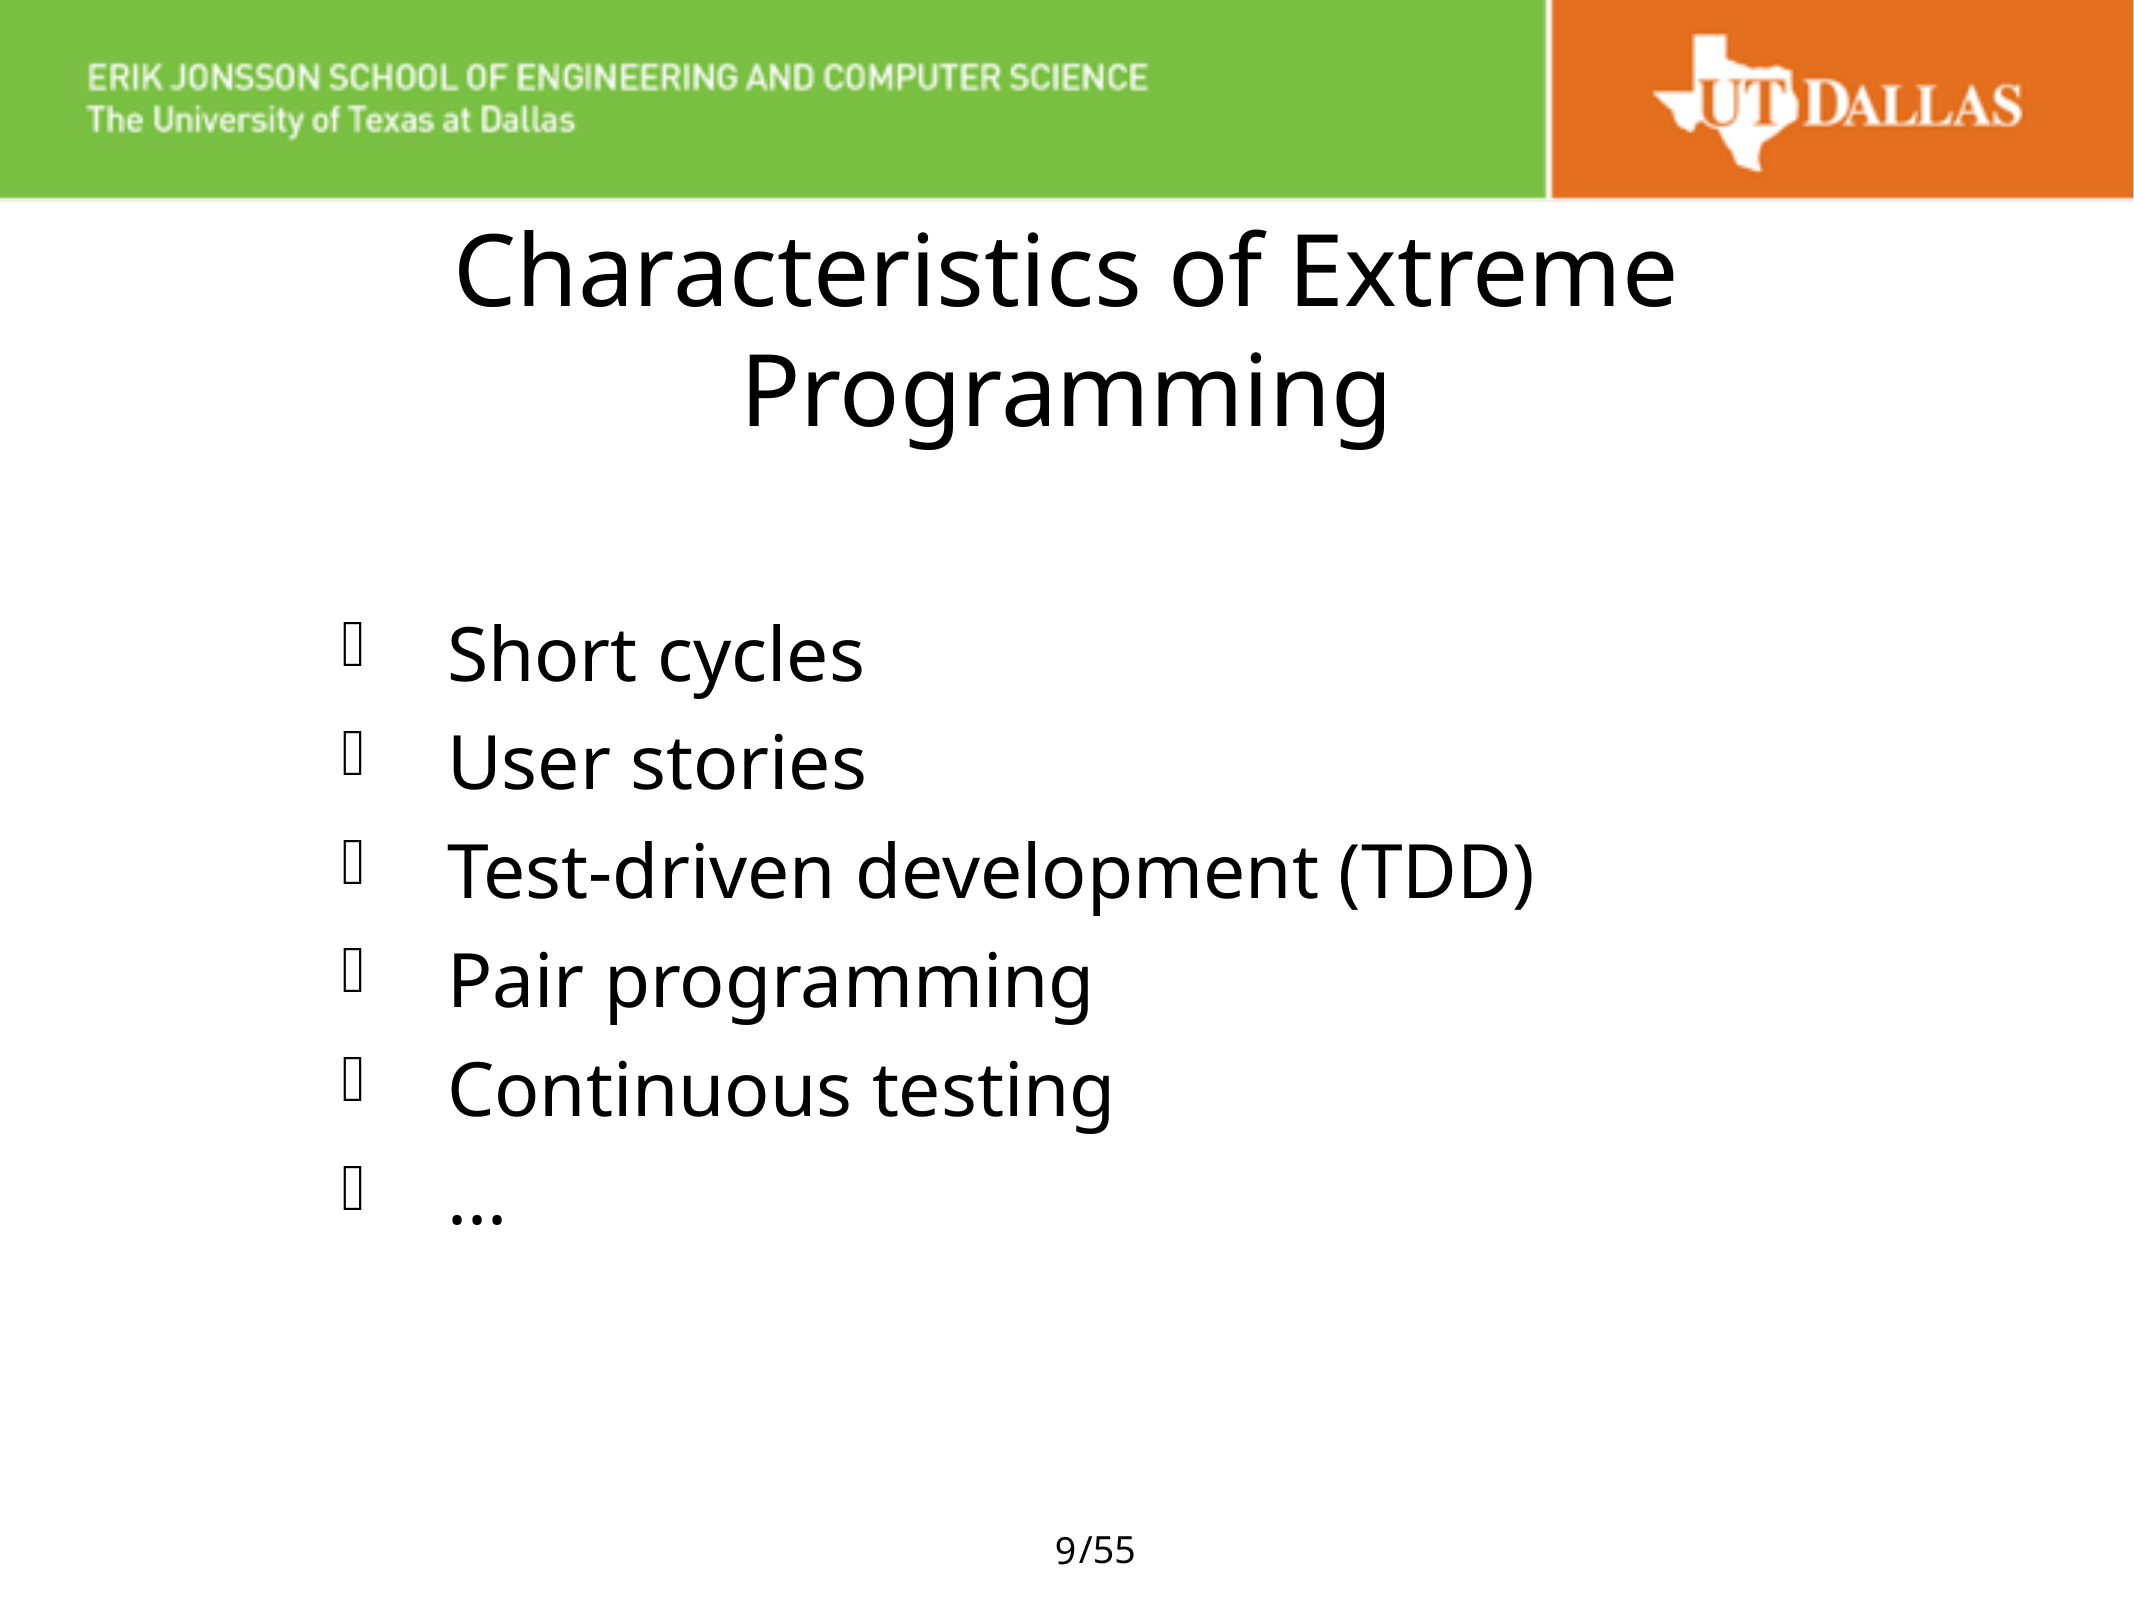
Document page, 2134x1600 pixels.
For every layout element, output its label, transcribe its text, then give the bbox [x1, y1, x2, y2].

title Characteristics of Extreme Programming [207, 157, 1926, 453]
slide_number 9 [1036, 1518, 1095, 1580]
picture [0, 0, 2134, 205]
list Short cycles User stories Test-driven development (TDD) Pair programming Continuous testing ... [207, 453, 1926, 1393]
